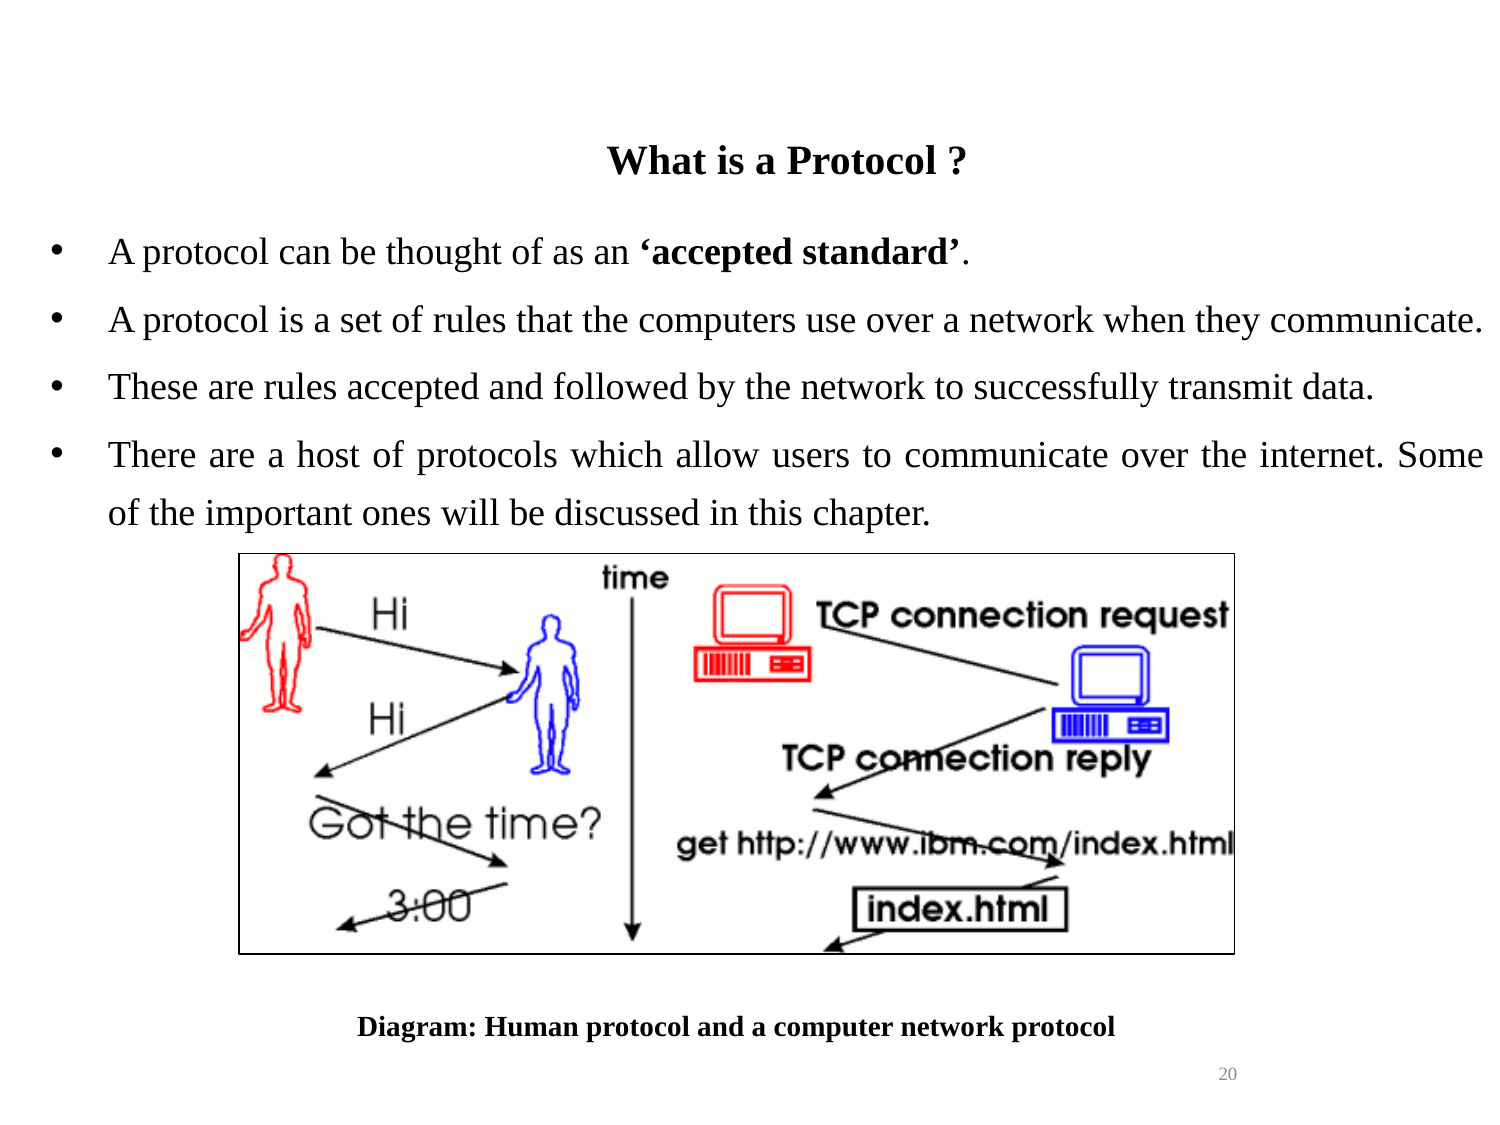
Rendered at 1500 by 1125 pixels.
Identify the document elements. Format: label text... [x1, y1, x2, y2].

text_box Diagram: Human protocol and a computer network protocol [275, 999, 1199, 1050]
text_box What is a Protocol ? [283, 124, 1217, 219]
picture [239, 554, 1234, 954]
list A protocol can be thought of as an ‘accepted standard’. A protocol is a set of rules that the computers use over a network when they communicate. These are rules accepted and followed by the network to successfully transmit data. There are a host of protocols which allow users to communicate over the internet. Some of the important ones will be discussed in this chapter. [35, 207, 1499, 551]
slide_number 20 [1059, 1042, 1397, 1103]
